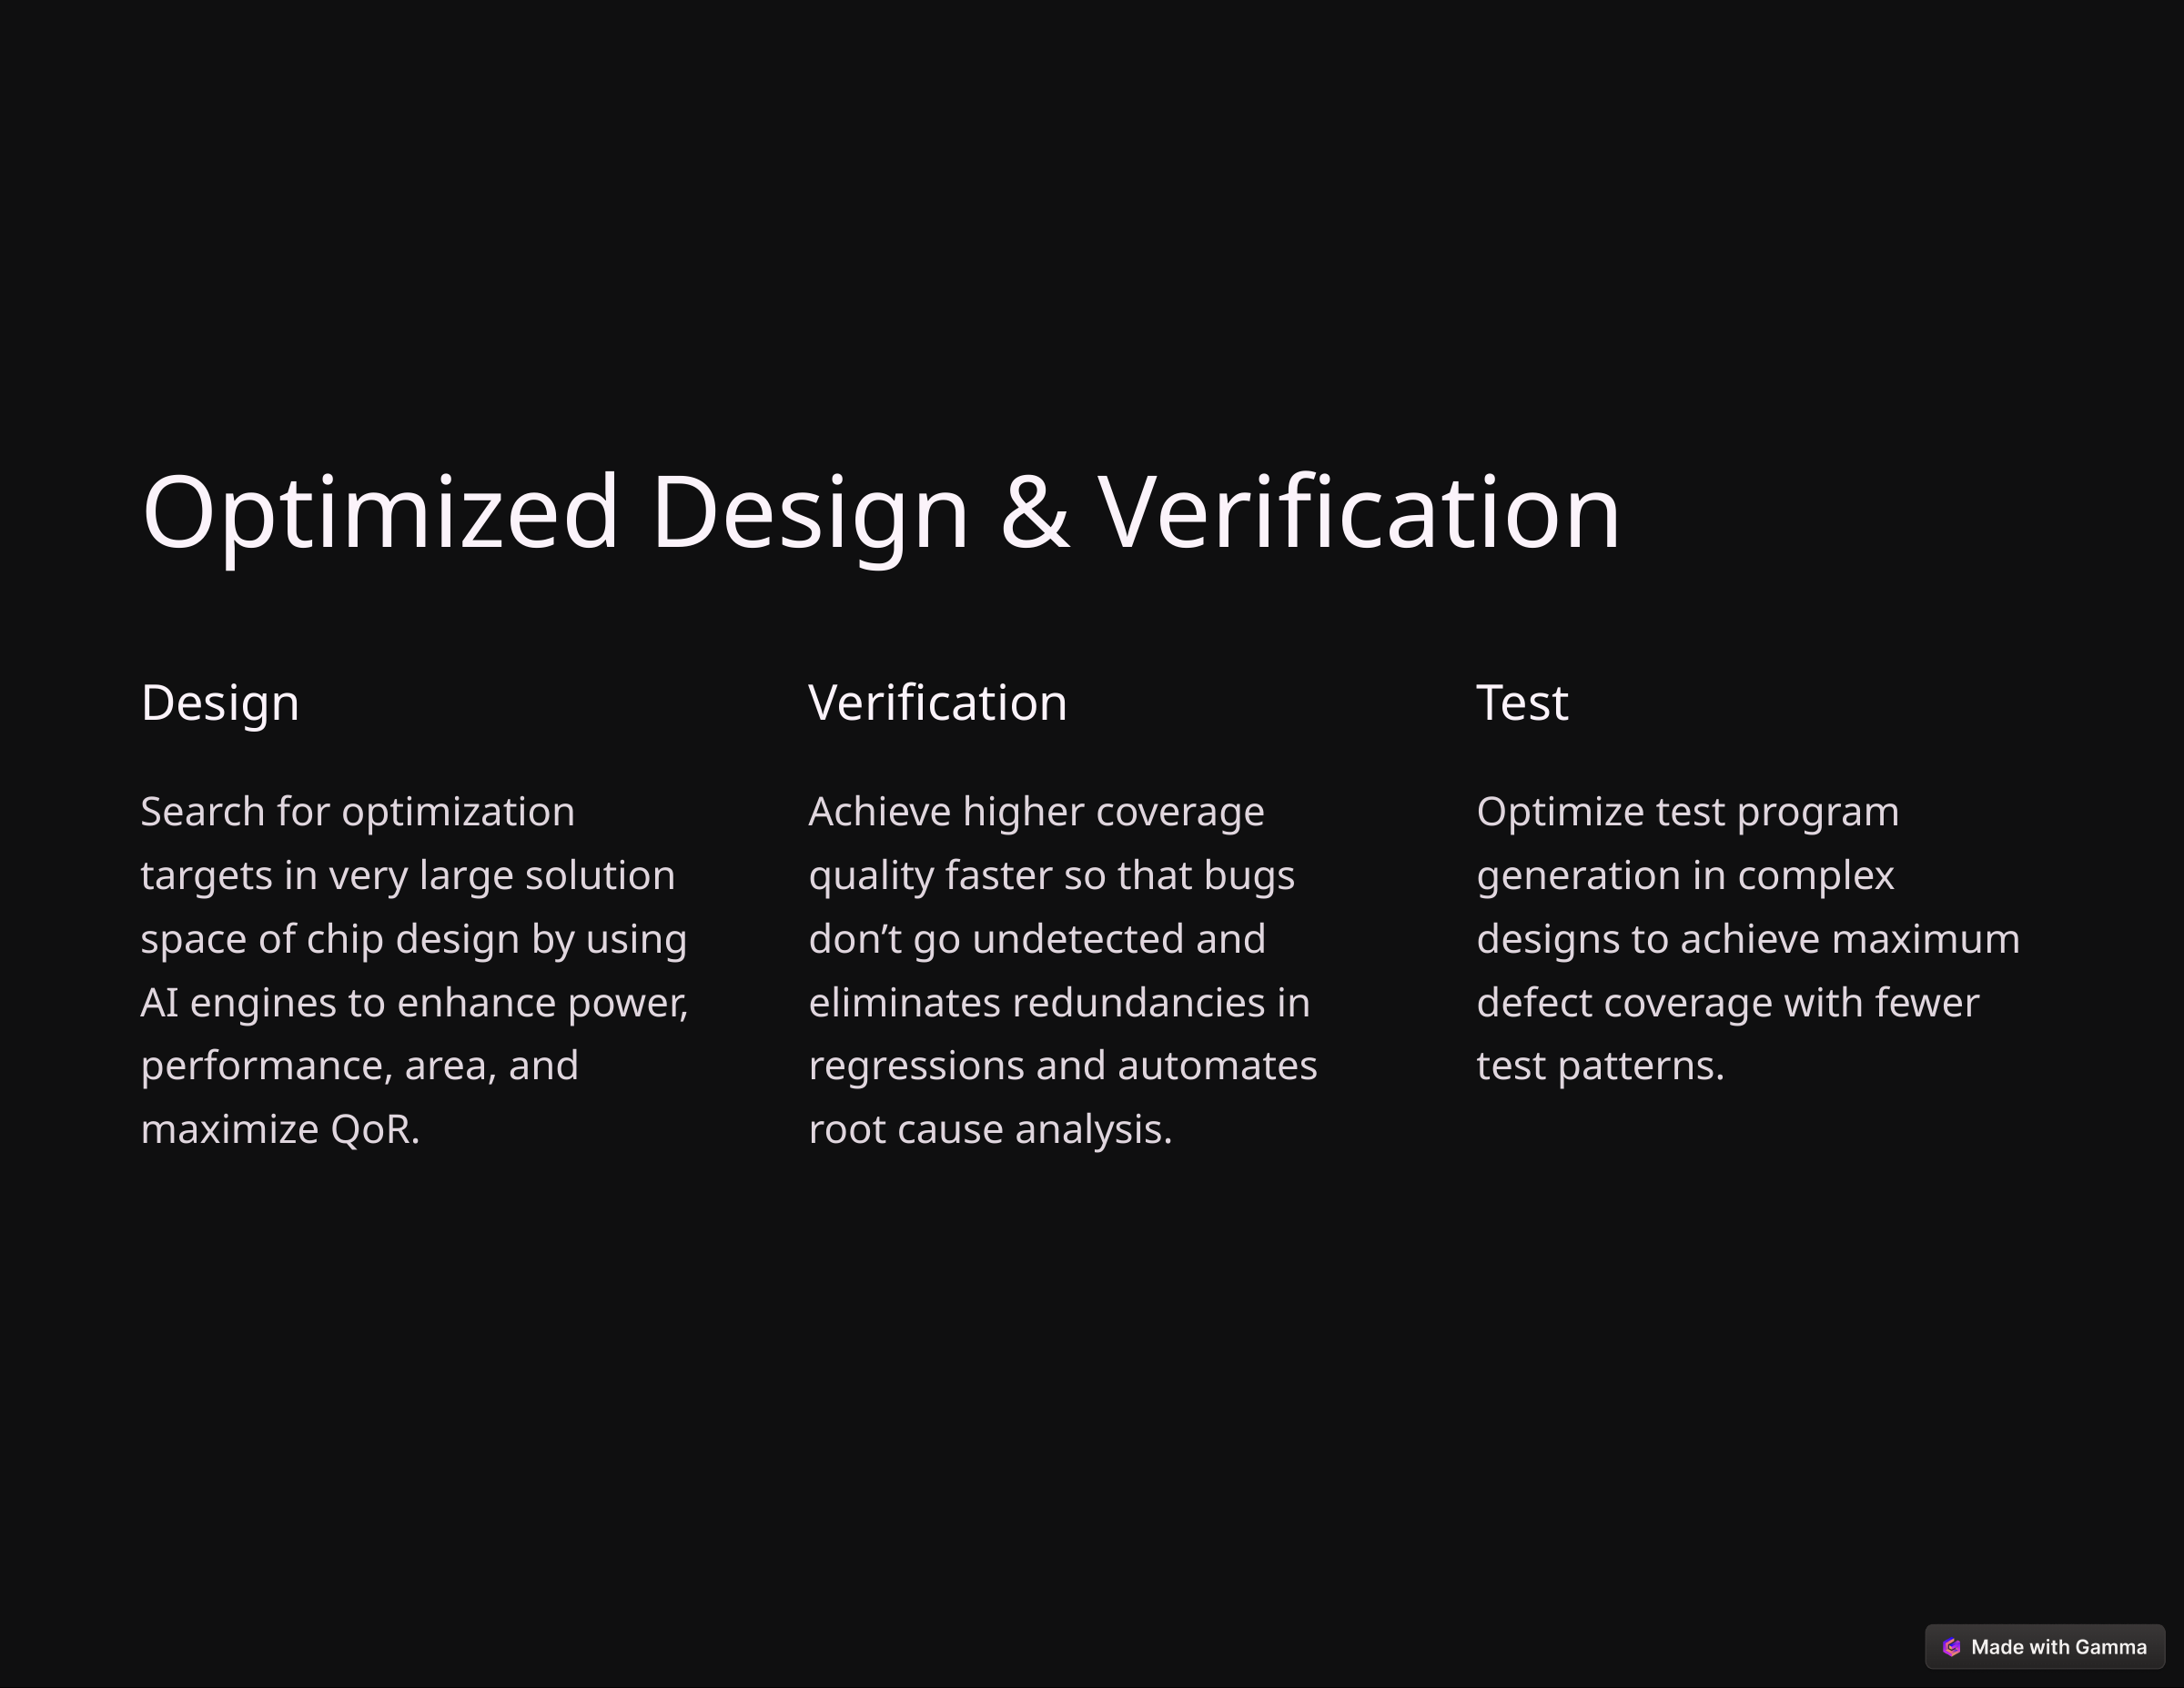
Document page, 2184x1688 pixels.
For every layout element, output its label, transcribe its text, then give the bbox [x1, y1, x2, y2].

text_box Search for optimization targets in very large solution space of chip design by using AI engines to enhance power, performance, area, and maximize QoR. [140, 770, 710, 1156]
text_box Verification [808, 667, 1309, 731]
text_box Optimized Design & Verification [140, 442, 2004, 568]
text_box Achieve higher coverage quality faster so that bugs don’t go undetected and eliminates redundancies in regressions and automates root cause analysis. [808, 770, 1378, 1156]
text_box Optimize test program generation in complex designs to achieve maximum defect coverage with fewer test patterns. [1476, 770, 2047, 1091]
picture [1916, 1615, 2174, 1678]
text_box Test [1476, 667, 1977, 731]
text_box Design [140, 667, 642, 731]
